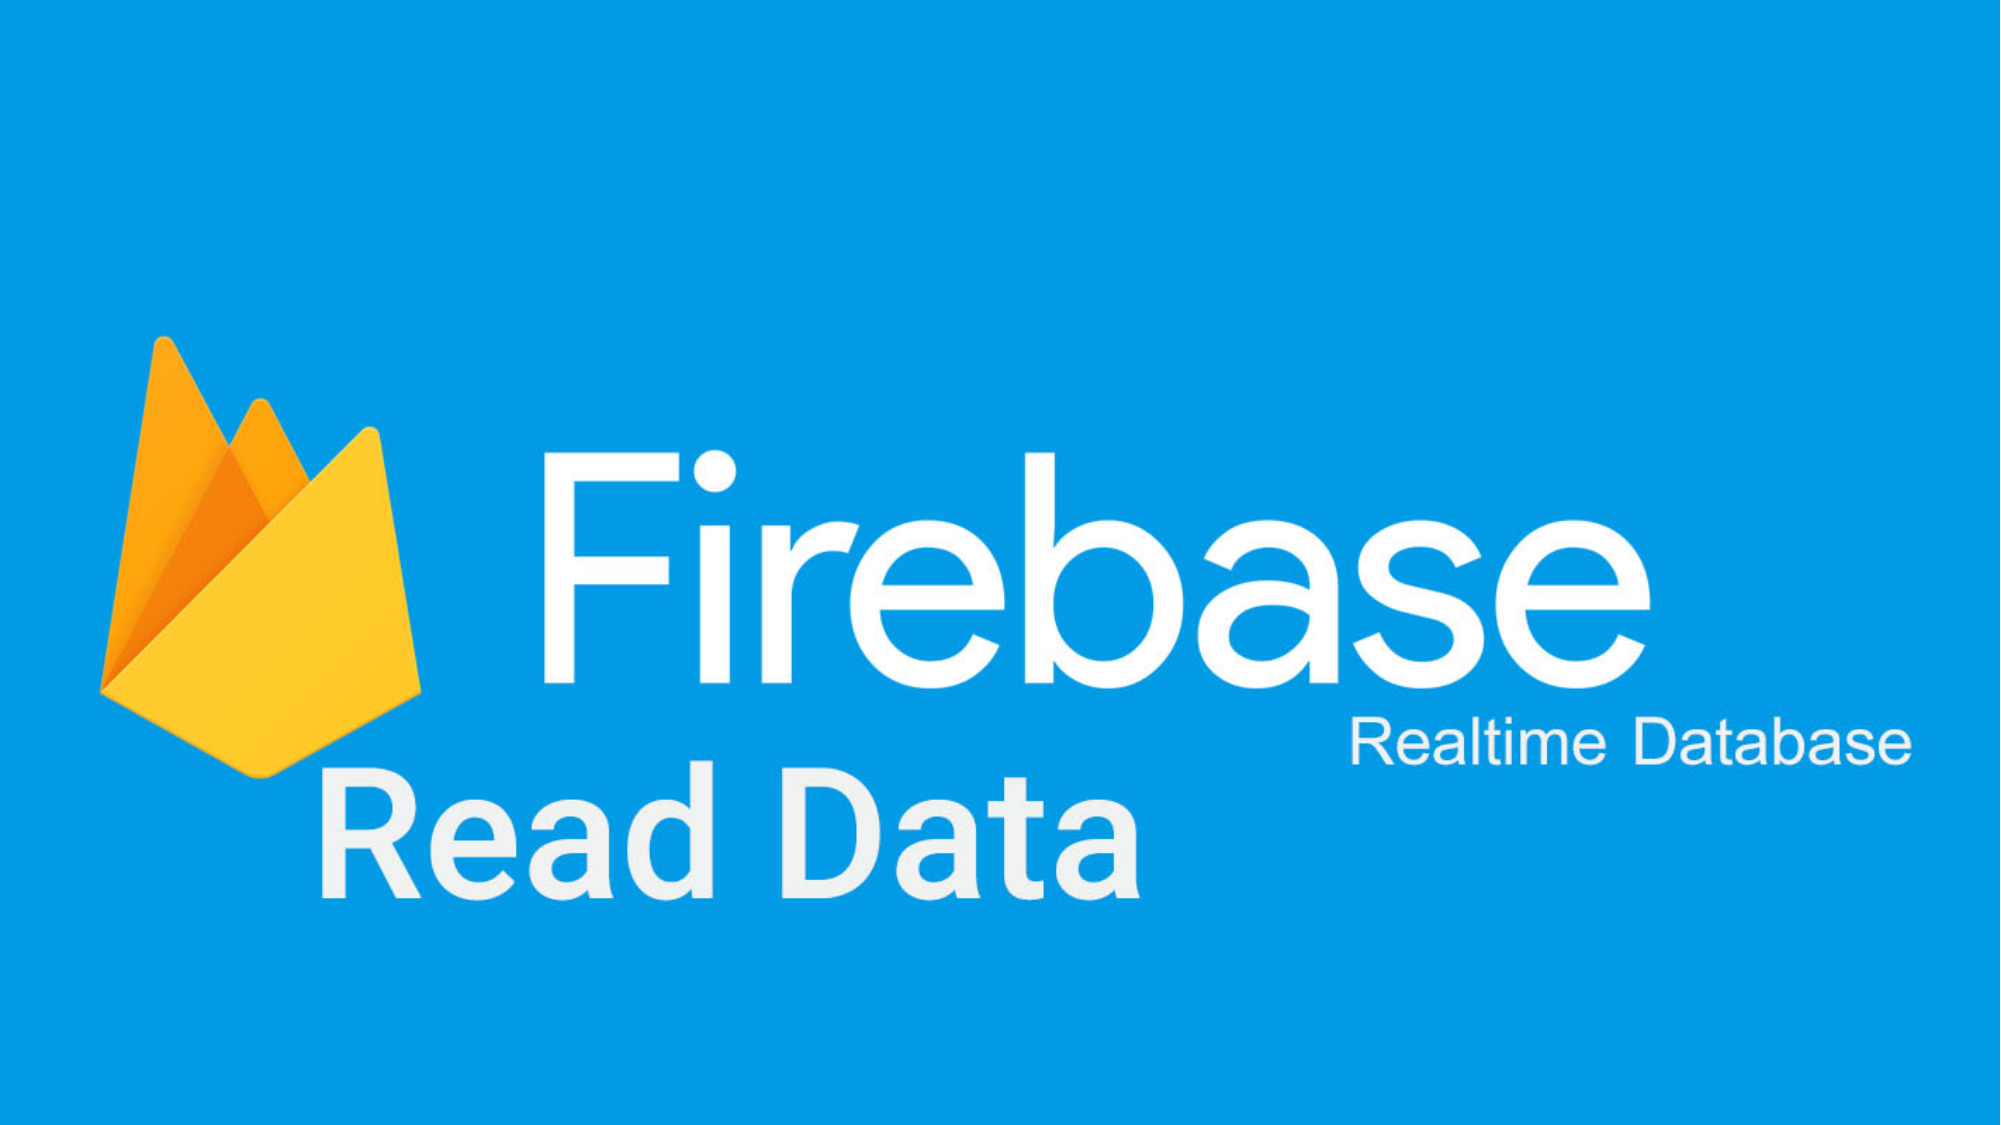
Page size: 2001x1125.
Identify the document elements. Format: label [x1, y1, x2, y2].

picture [1714, 718, 1767, 767]
picture [1879, 726, 1911, 766]
picture [761, 519, 859, 685]
picture [1351, 717, 1396, 764]
picture [1484, 718, 1511, 766]
picture [698, 523, 731, 685]
picture [1353, 520, 1486, 690]
picture [1494, 520, 1650, 690]
picture [850, 520, 1005, 690]
picture [1057, 800, 1142, 901]
picture [988, 777, 1043, 901]
picture [1397, 730, 1430, 766]
picture [628, 760, 713, 903]
picture [100, 335, 423, 779]
picture [1846, 730, 1874, 766]
picture [1519, 726, 1568, 764]
picture [1572, 729, 1606, 766]
picture [544, 452, 680, 685]
picture [1505, 713, 1513, 723]
picture [1473, 714, 1479, 764]
picture [431, 800, 516, 901]
picture [529, 800, 614, 901]
picture [320, 768, 421, 898]
picture [1679, 730, 1712, 766]
picture [1808, 729, 1840, 767]
picture [1433, 729, 1465, 766]
picture [1025, 452, 1184, 690]
picture [781, 768, 881, 899]
picture [1772, 717, 1804, 766]
picture [1196, 520, 1341, 689]
picture [895, 800, 980, 901]
picture [693, 450, 737, 492]
picture [1635, 716, 1678, 764]
